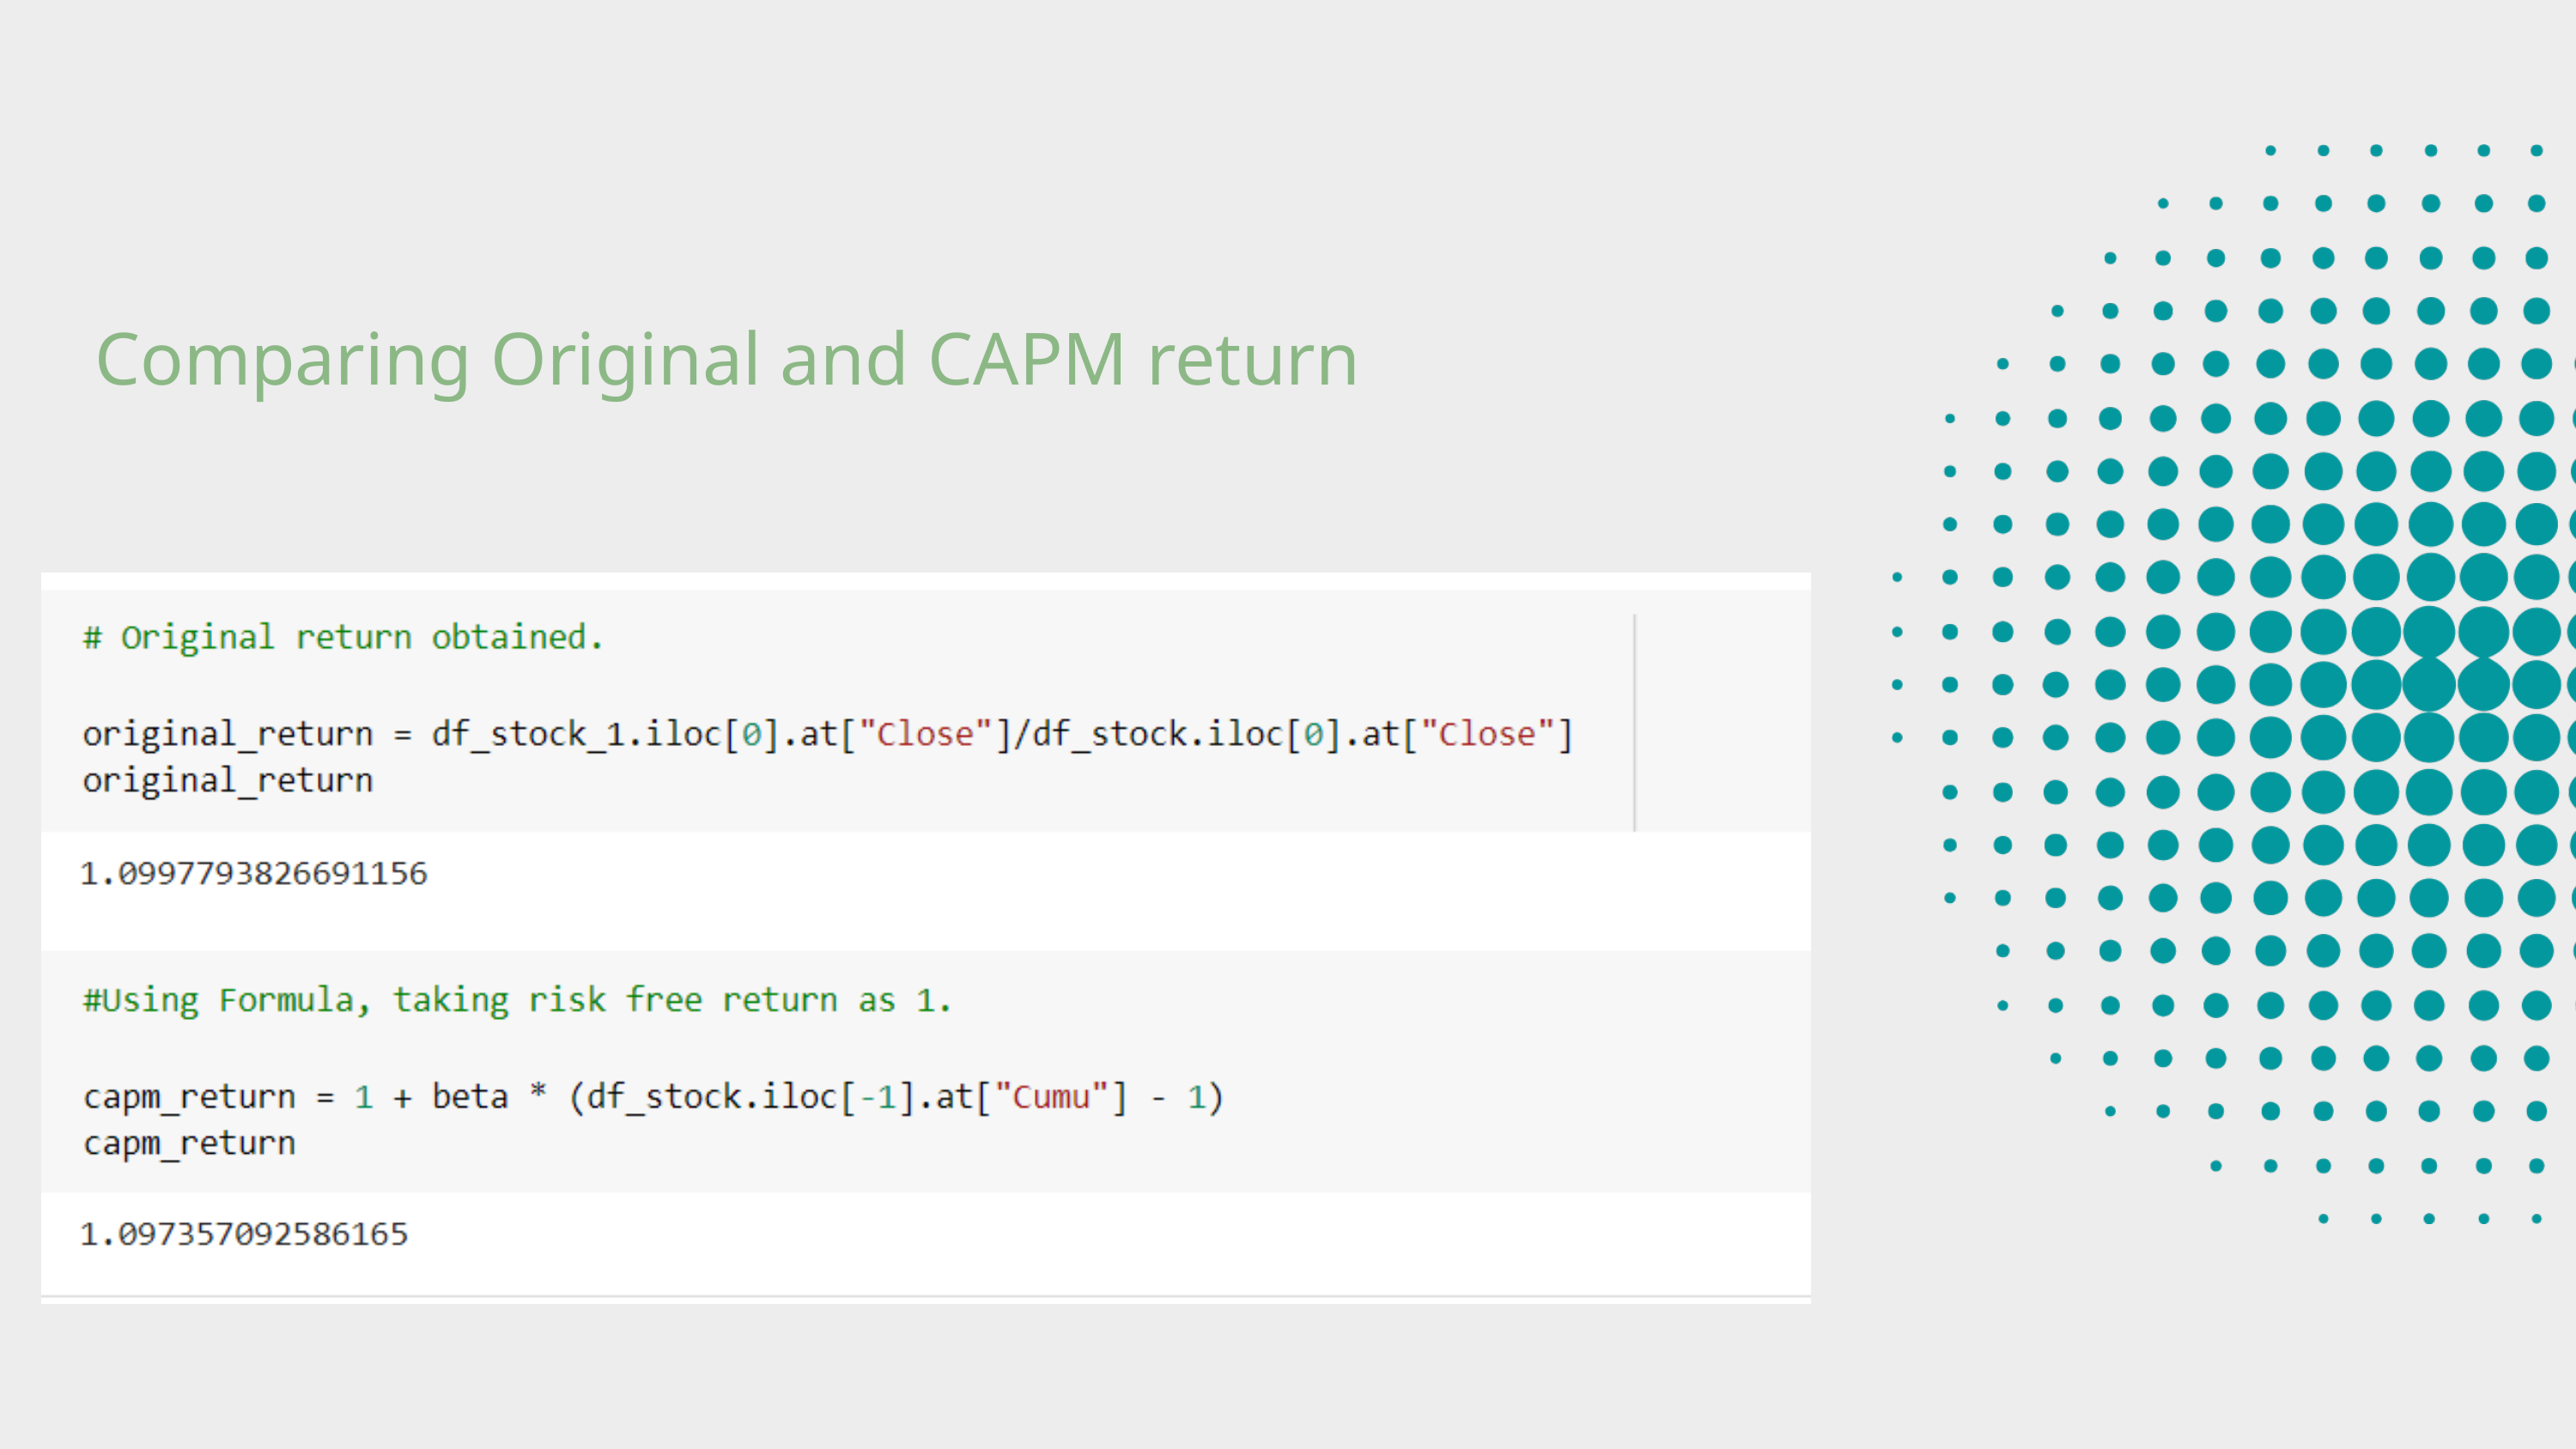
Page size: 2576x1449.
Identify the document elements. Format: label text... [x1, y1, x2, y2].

text_box Comparing Original and CAPM return [41, 298, 1432, 399]
picture [1892, 144, 2576, 1224]
picture [40, 573, 1812, 1304]
